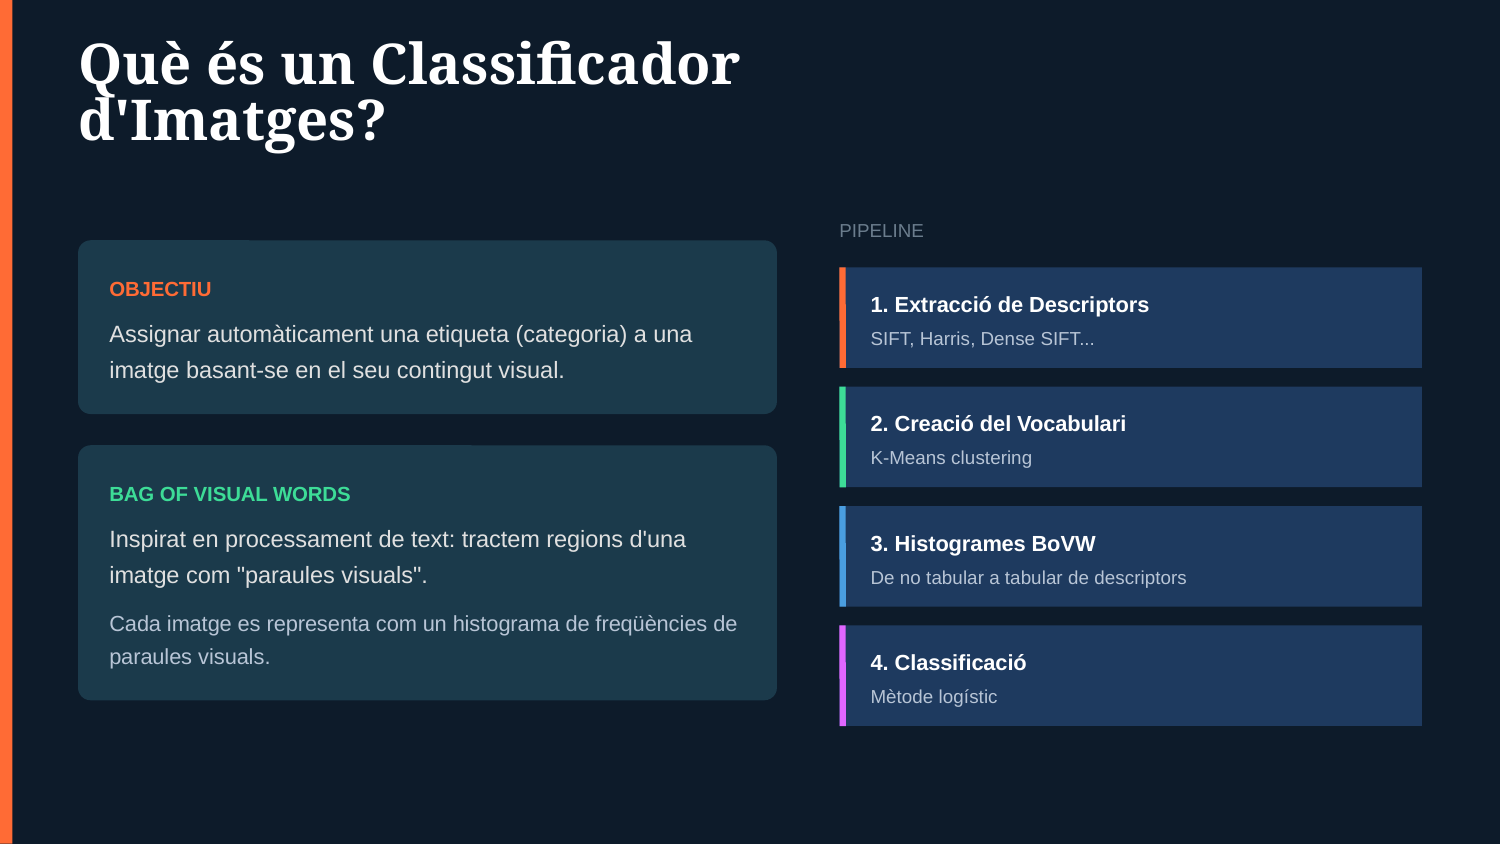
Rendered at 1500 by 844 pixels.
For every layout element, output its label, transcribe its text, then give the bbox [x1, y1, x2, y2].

text_box Inspirat en processament de text: tractem regions d'una imatge com "paraules visuals". [109, 517, 759, 588]
text_box 1. Extracció de Descriptors [870, 286, 1408, 317]
text_box BAG OF VISUAL WORDS [109, 476, 759, 505]
text_box De no tabular a tabular de descriptors [870, 561, 1408, 588]
text_box 2. Creació del Vocabulari [870, 405, 1408, 436]
text_box [78, 445, 777, 701]
text_box [843, 386, 1422, 488]
text_box 3. Histogrames BoVW [870, 524, 1408, 556]
text_box Què és un Classificador d'Imatges? [78, 39, 942, 96]
text_box [0, 0, 13, 844]
text_box K-Means clustering [870, 442, 1408, 469]
text_box SIFT, Harris, Dense SIFT... [870, 322, 1408, 350]
text_box 4. Classificació [870, 644, 1408, 675]
text_box PIPELINE [839, 214, 1434, 241]
text_box [843, 625, 1422, 726]
text_box [843, 267, 1422, 368]
text_box [843, 506, 1422, 607]
text_box OBJECTIU [109, 271, 759, 300]
text_box Assignar automàticament una etiqueta (categoria) a una imatge basant-se en el seu contingut visual. [109, 312, 759, 383]
text_box Mètode logístic [870, 681, 1408, 708]
text_box Cada imatge es representa com un histograma de freqüències de paraules visuals. [109, 603, 759, 669]
text_box [78, 240, 777, 415]
